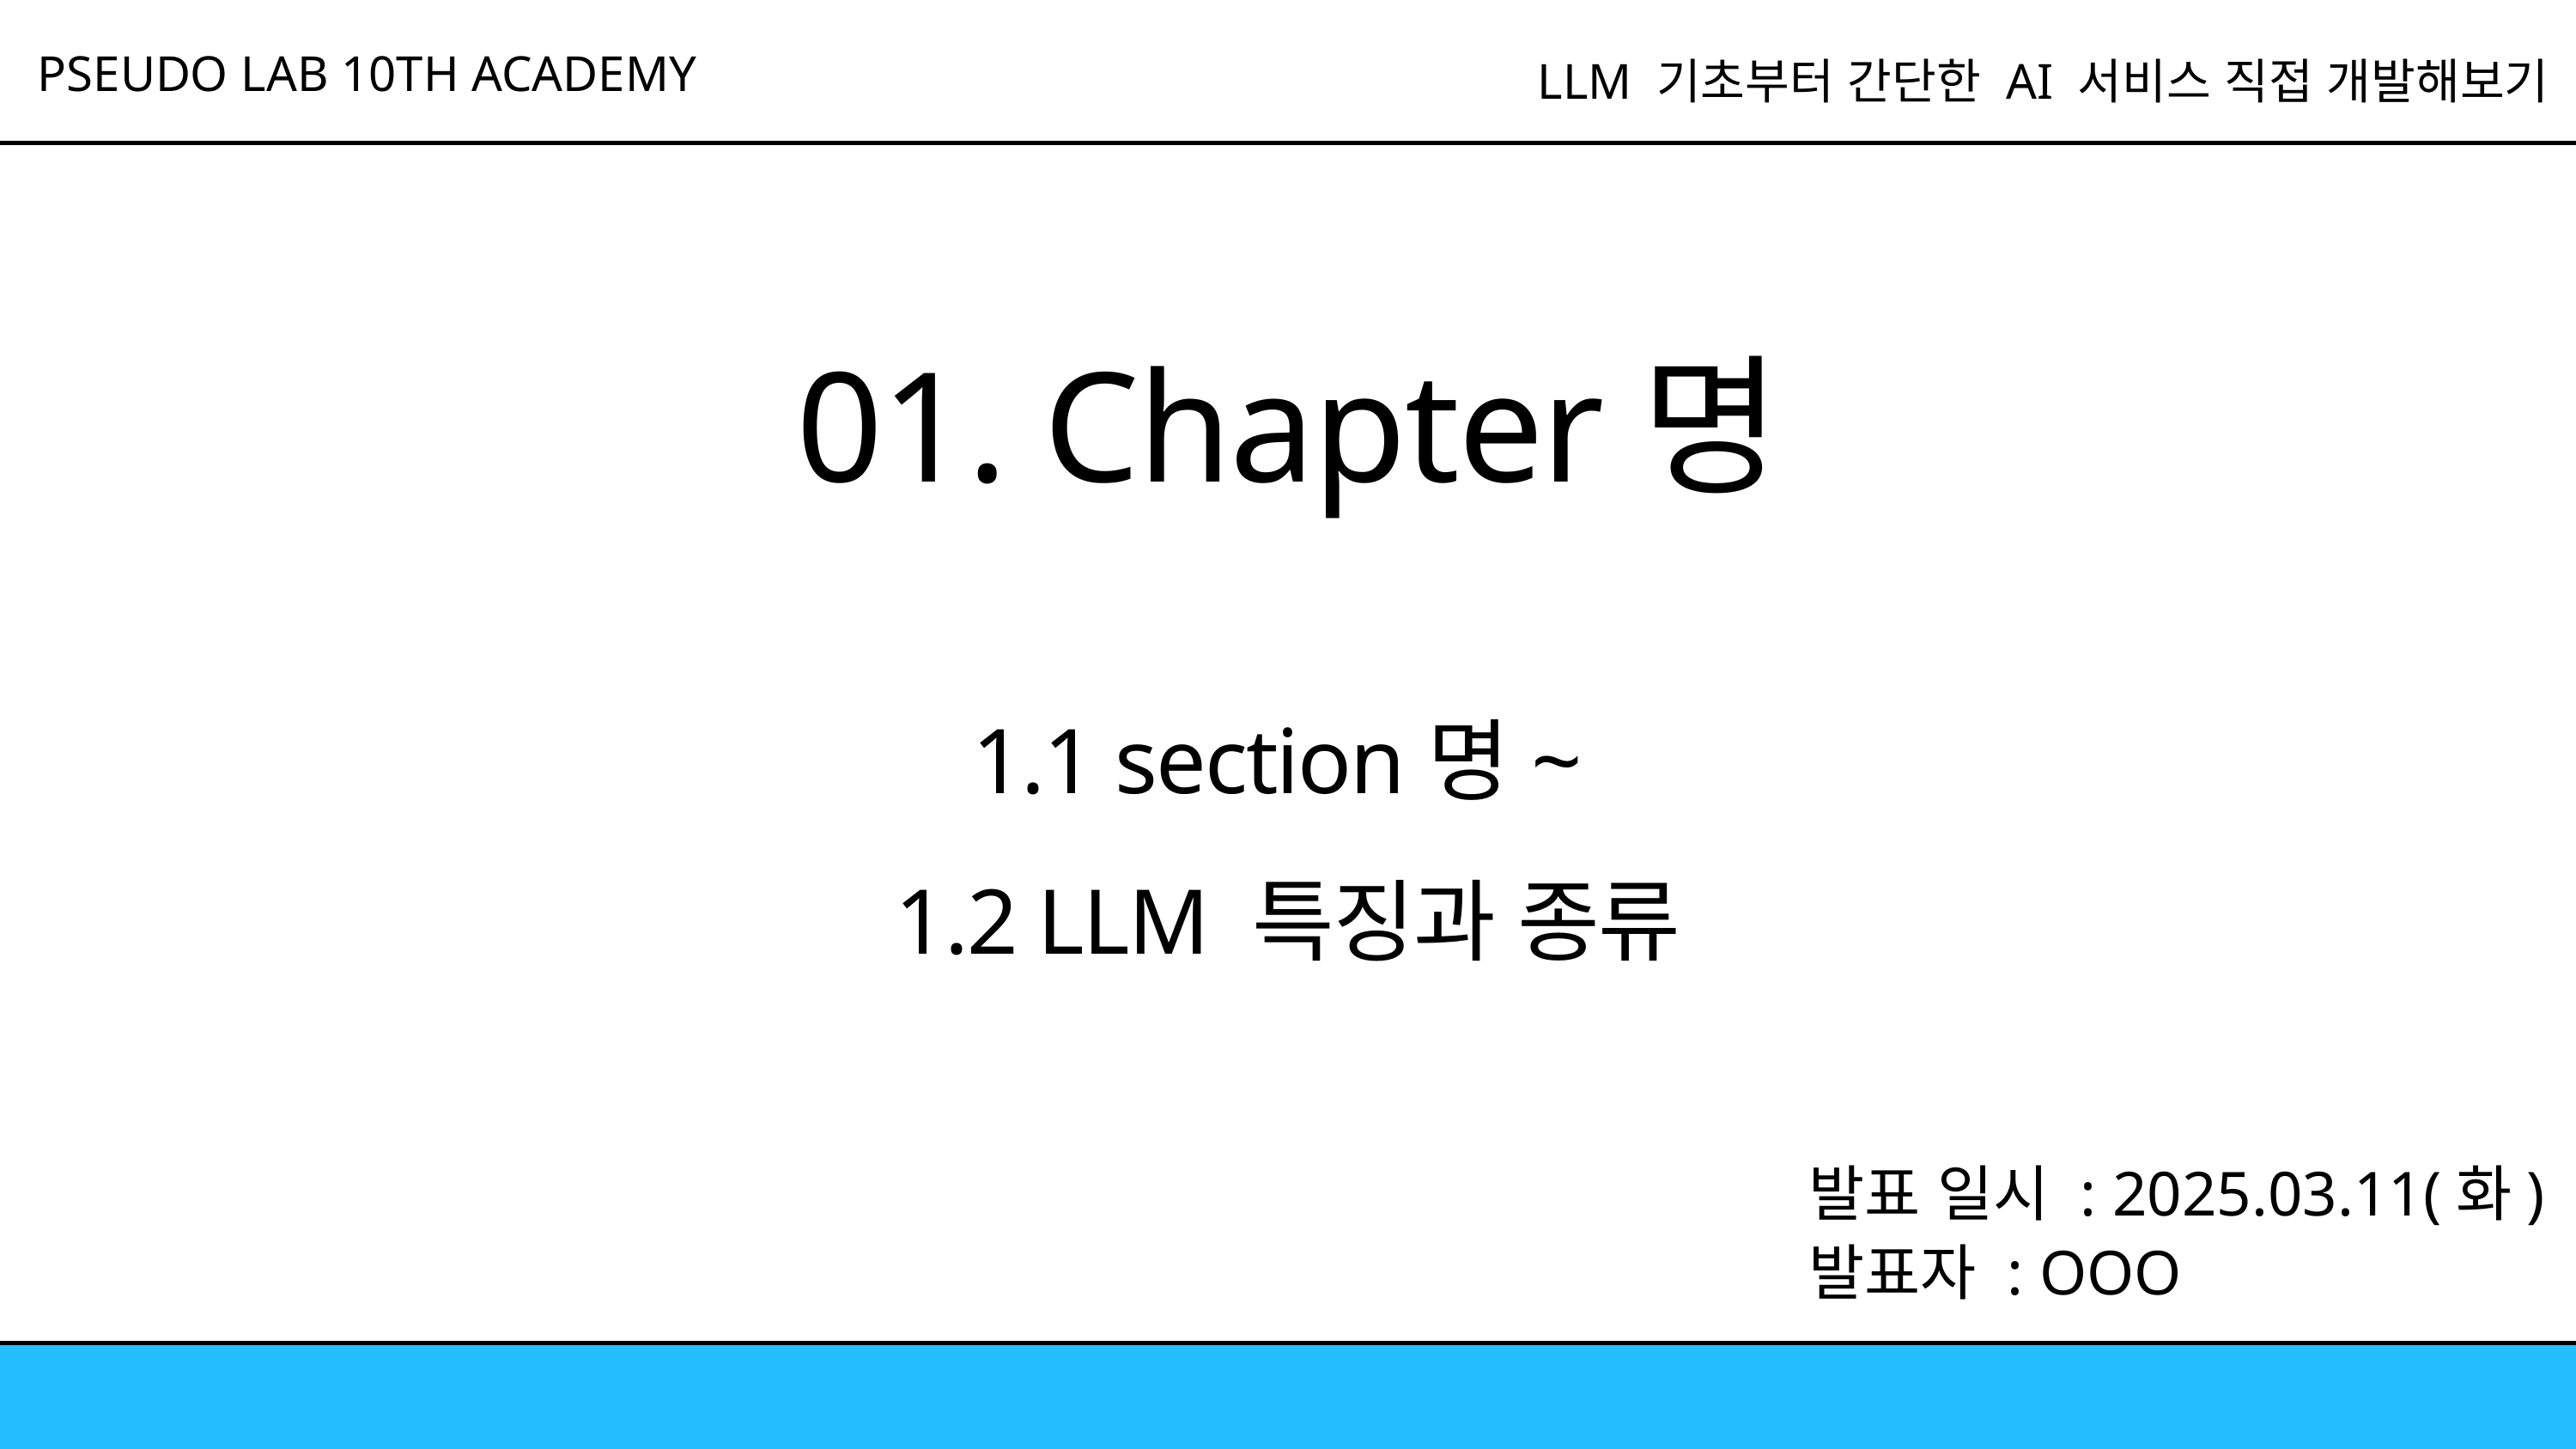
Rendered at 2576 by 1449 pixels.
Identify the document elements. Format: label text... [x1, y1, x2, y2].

picture [0, 1341, 2576, 1449]
text_box LLM 기초부터 간단한 AI 서비스 직접 개발해보기 [1059, 40, 2549, 110]
text_box 1.1 section명~ 1.2 LLM 특징과 종류 [0, 669, 2576, 955]
text_box 발표 일시 : 2025.03.11(화) 발표자 : OOO [1808, 1144, 2566, 1312]
text_box PSEUDO LAB 10TH ACADEMY [37, 40, 848, 110]
text_box 01. Chapter명 [0, 325, 2576, 538]
picture [0, 141, 2576, 145]
